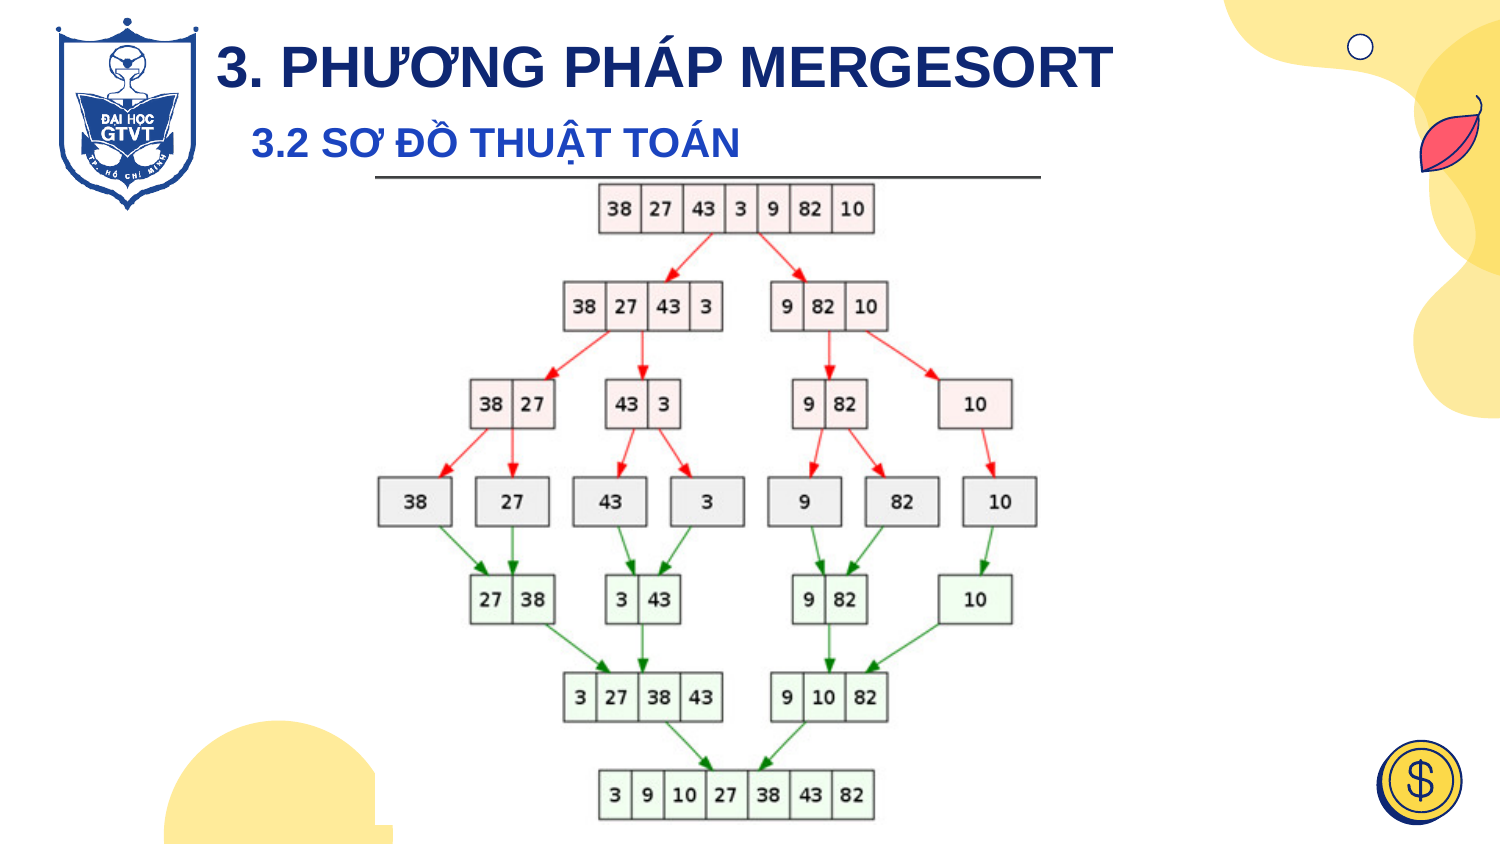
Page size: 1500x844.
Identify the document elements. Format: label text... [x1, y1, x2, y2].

picture [374, 175, 1041, 825]
text_box [1347, 34, 1373, 60]
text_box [1366, 739, 1466, 826]
subtitle 3.2 SƠ ĐỒ THUẬT TOÁN [346, 110, 1189, 187]
title 3. PHƯƠNG PHÁP MERGESORT [346, 18, 1320, 110]
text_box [1417, 94, 1485, 173]
picture [0, 0, 342, 315]
